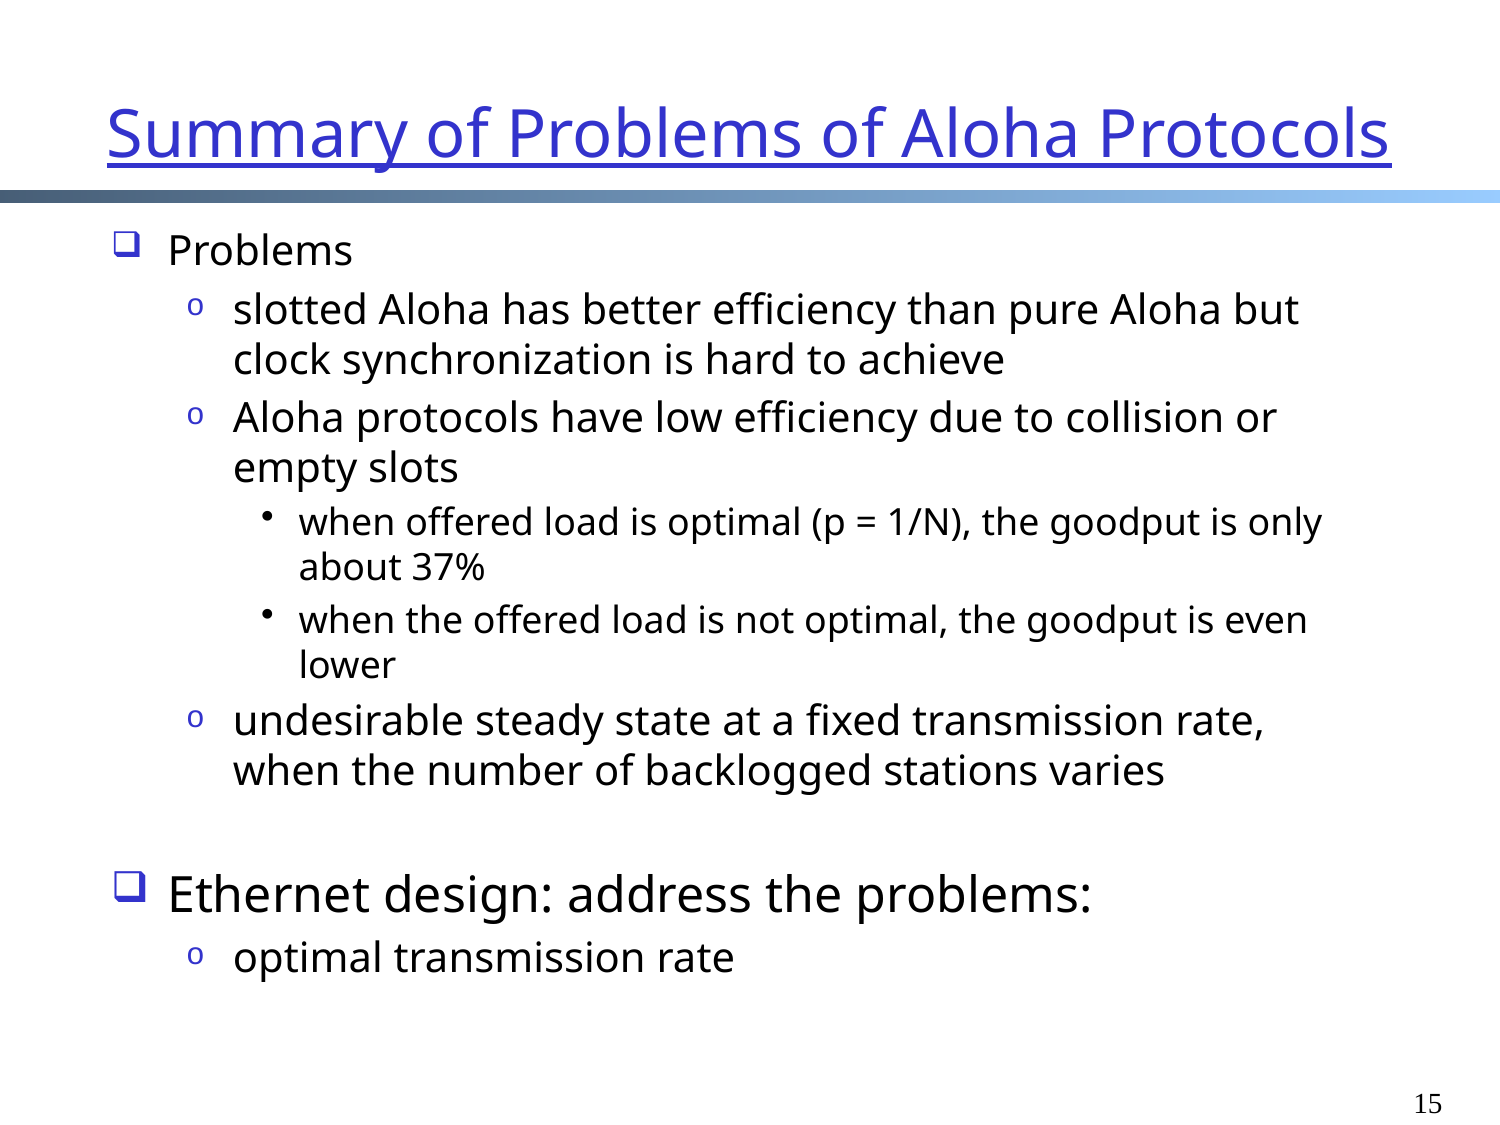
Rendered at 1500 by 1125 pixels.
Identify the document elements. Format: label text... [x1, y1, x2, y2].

text_box [1424, 190, 1428, 203]
text_box Problems slotted Aloha has better efficiency than pure Aloha but clock synchronization is hard to achieve Aloha protocols have low efficiency due to collision or empty slots when offered load is optimal (p = 1/N), the goodput is only about 37% when the offered load is not optimal, the goodput is even lower undesirable steady state at a fixed transmission rate, when the number of backlogged stations varies Ethernet design: address the problems: optimal transmission rate [96, 216, 1371, 1054]
text_box Summary of Problems of Aloha Protocols [91, 37, 1423, 225]
slide_number 15 [1387, 1076, 1459, 1125]
